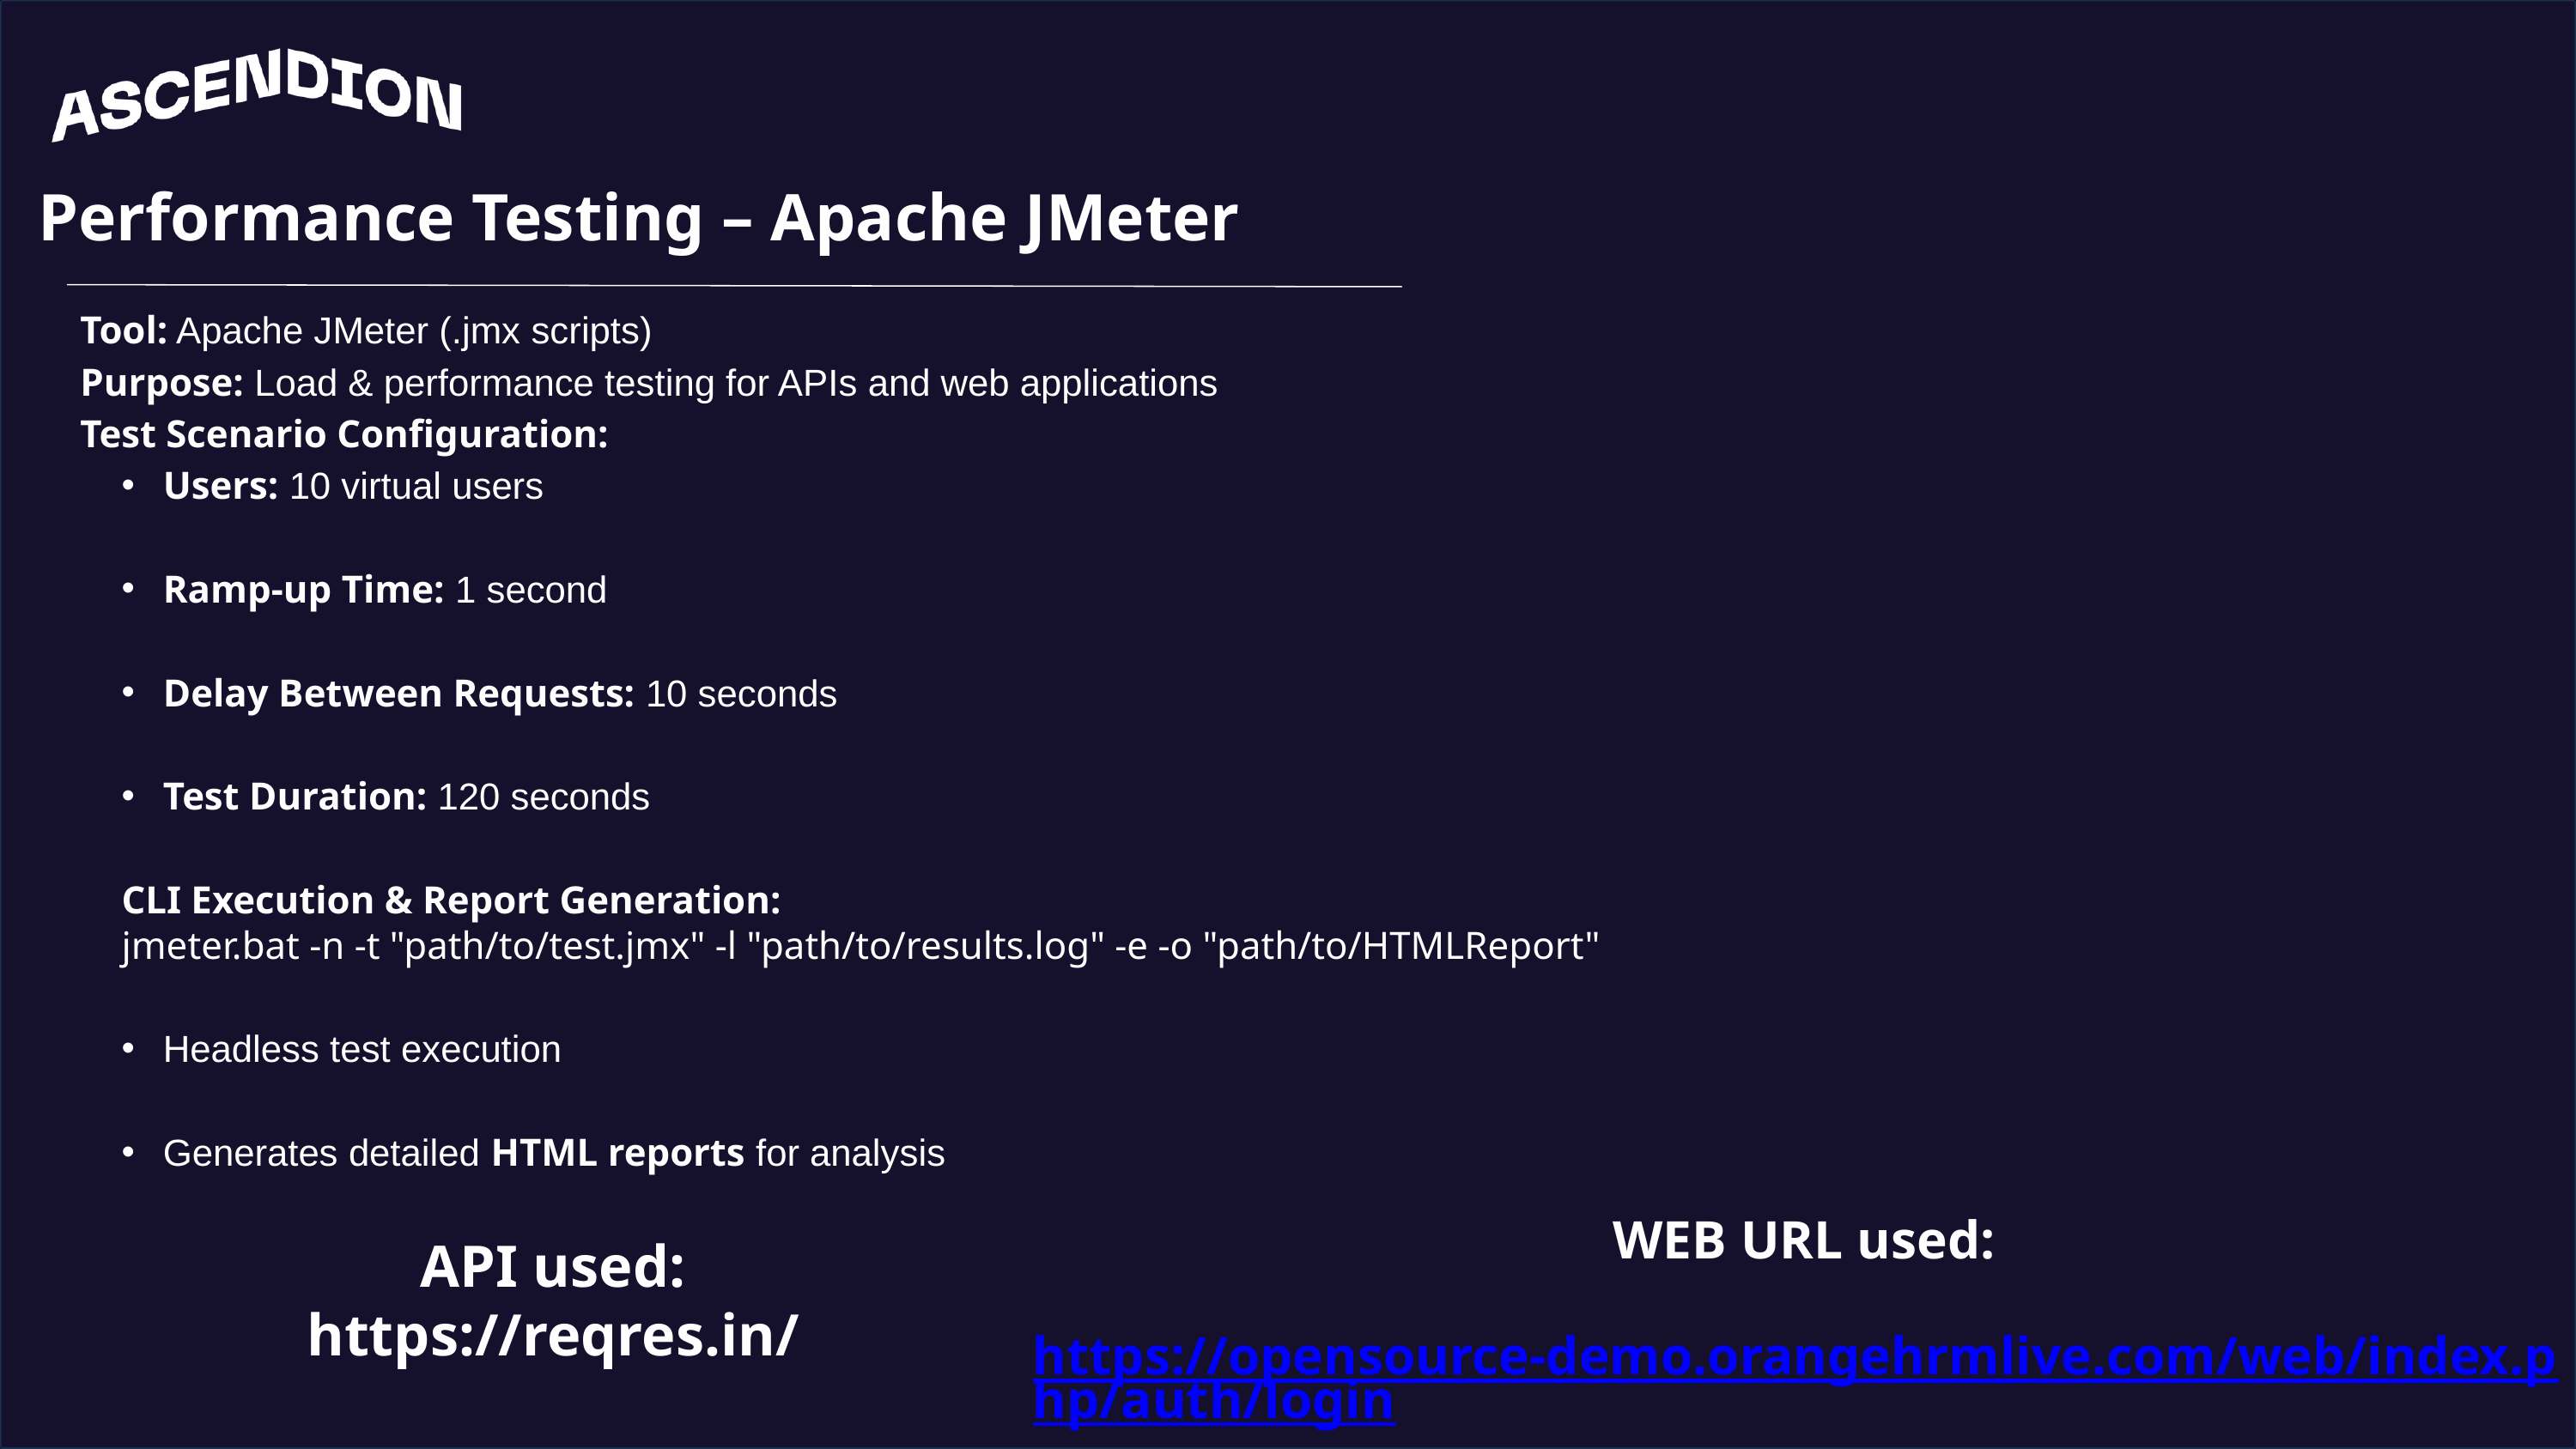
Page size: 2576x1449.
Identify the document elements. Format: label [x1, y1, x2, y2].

text_box [0, 0, 2576, 1449]
text_box [38, 184, 2556, 282]
text_box [80, 307, 2173, 1423]
